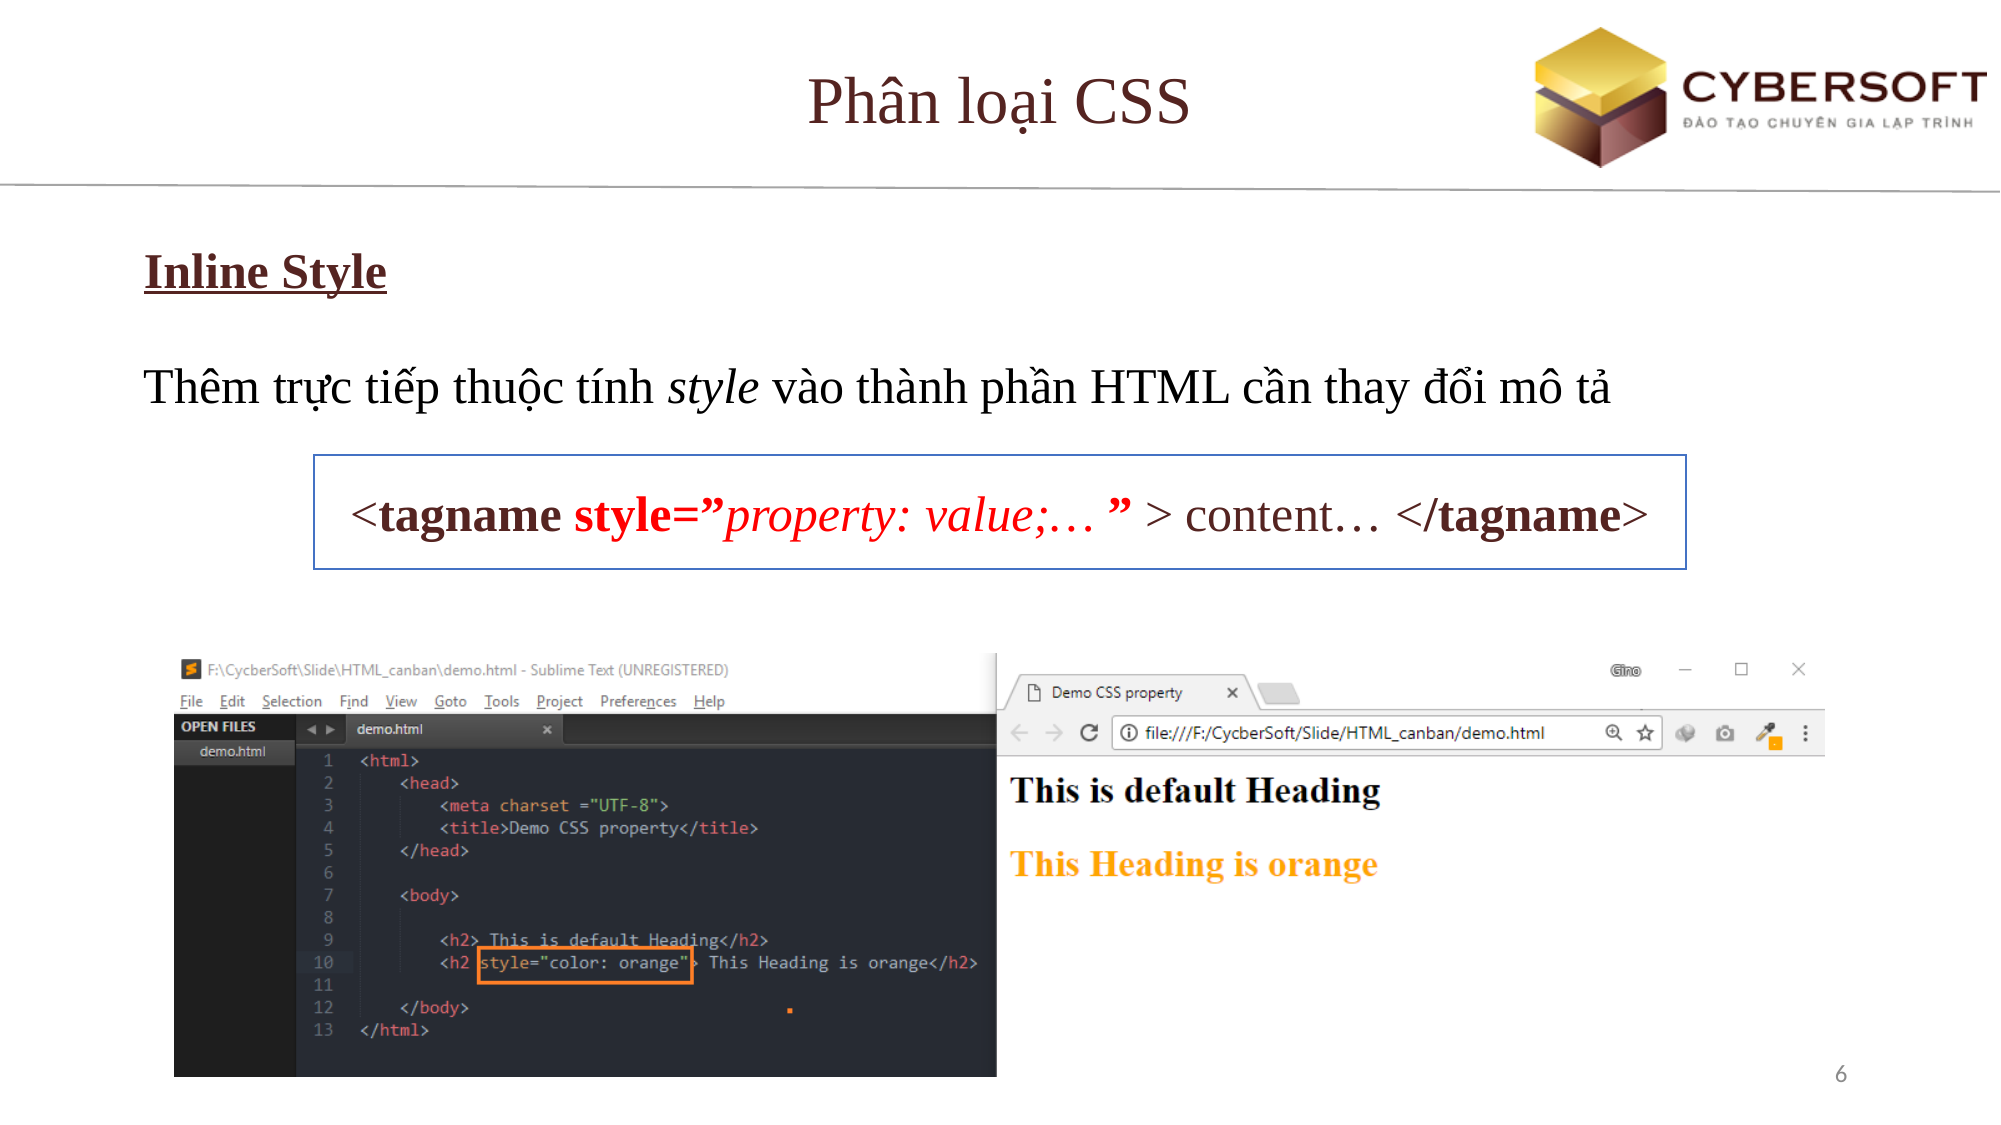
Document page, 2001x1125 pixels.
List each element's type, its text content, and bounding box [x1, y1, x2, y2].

text_box Inline Style [129, 230, 1871, 306]
picture [174, 653, 1825, 1077]
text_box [0, 184, 2000, 192]
picture [1525, 27, 1987, 168]
text_box <tagname style=”property: value;… ” > content… </tagname> [313, 454, 1687, 570]
text_box Thêm trực tiếp thuộc tính style vào thành phần HTML cần thay đổi mô tả [129, 346, 1871, 421]
slide_number 6 [1412, 1042, 1863, 1103]
text_box Phân loại CSS [661, 49, 1339, 145]
